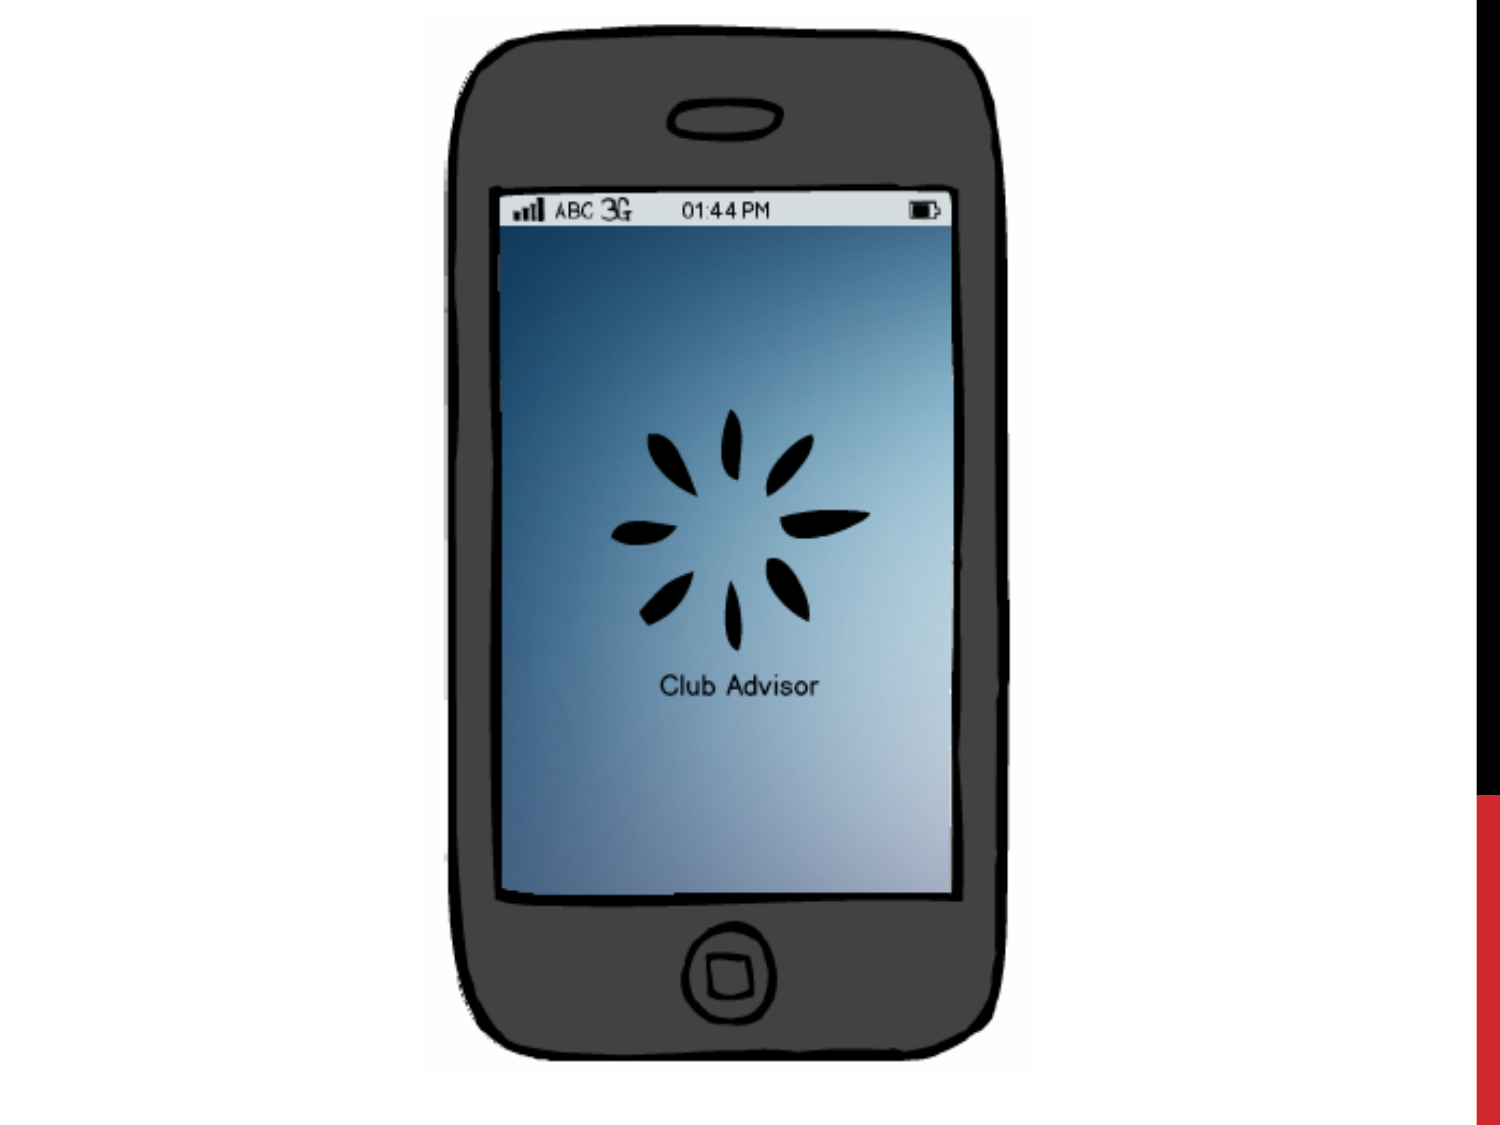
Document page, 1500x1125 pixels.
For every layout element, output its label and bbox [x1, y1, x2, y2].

picture [424, 0, 1058, 1105]
